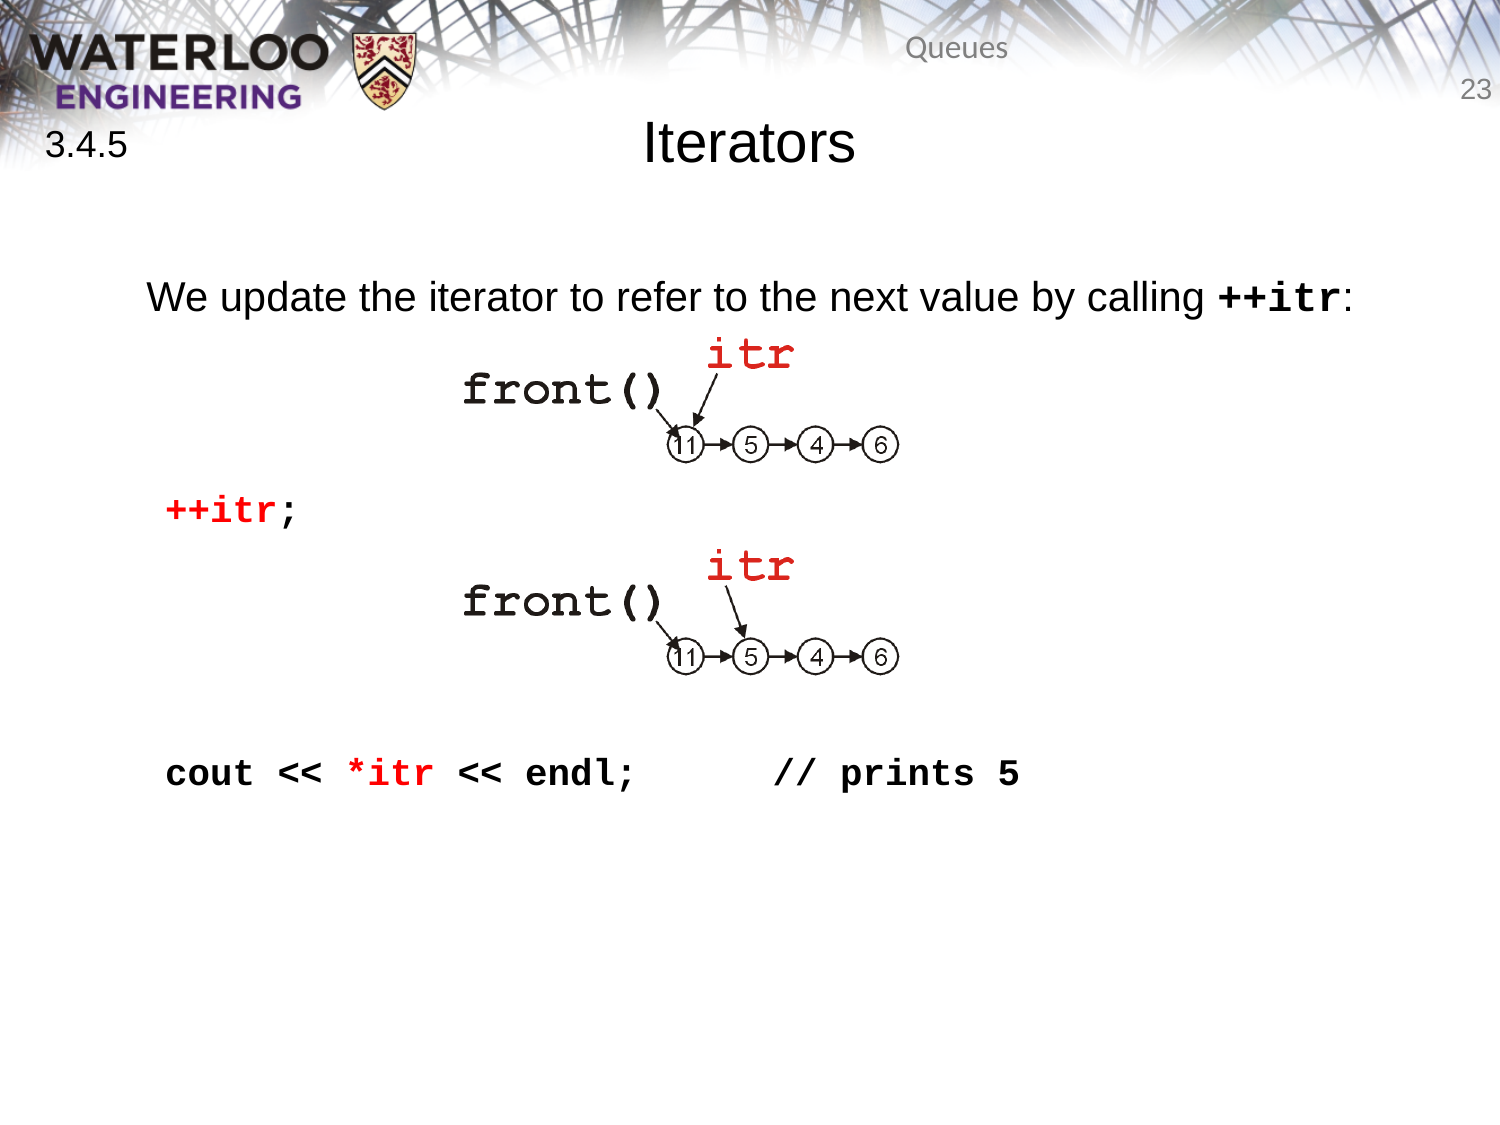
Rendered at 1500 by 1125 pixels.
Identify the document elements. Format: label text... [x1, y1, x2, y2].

picture [0, 0, 1500, 1125]
text_box 3.4.5 [30, 112, 144, 172]
list We update the iterator to refer to the next value by calling ++itr: ++itr; cout << *itr << endl; // prints 5 [74, 262, 1426, 1006]
title Iterators [74, 44, 1426, 233]
